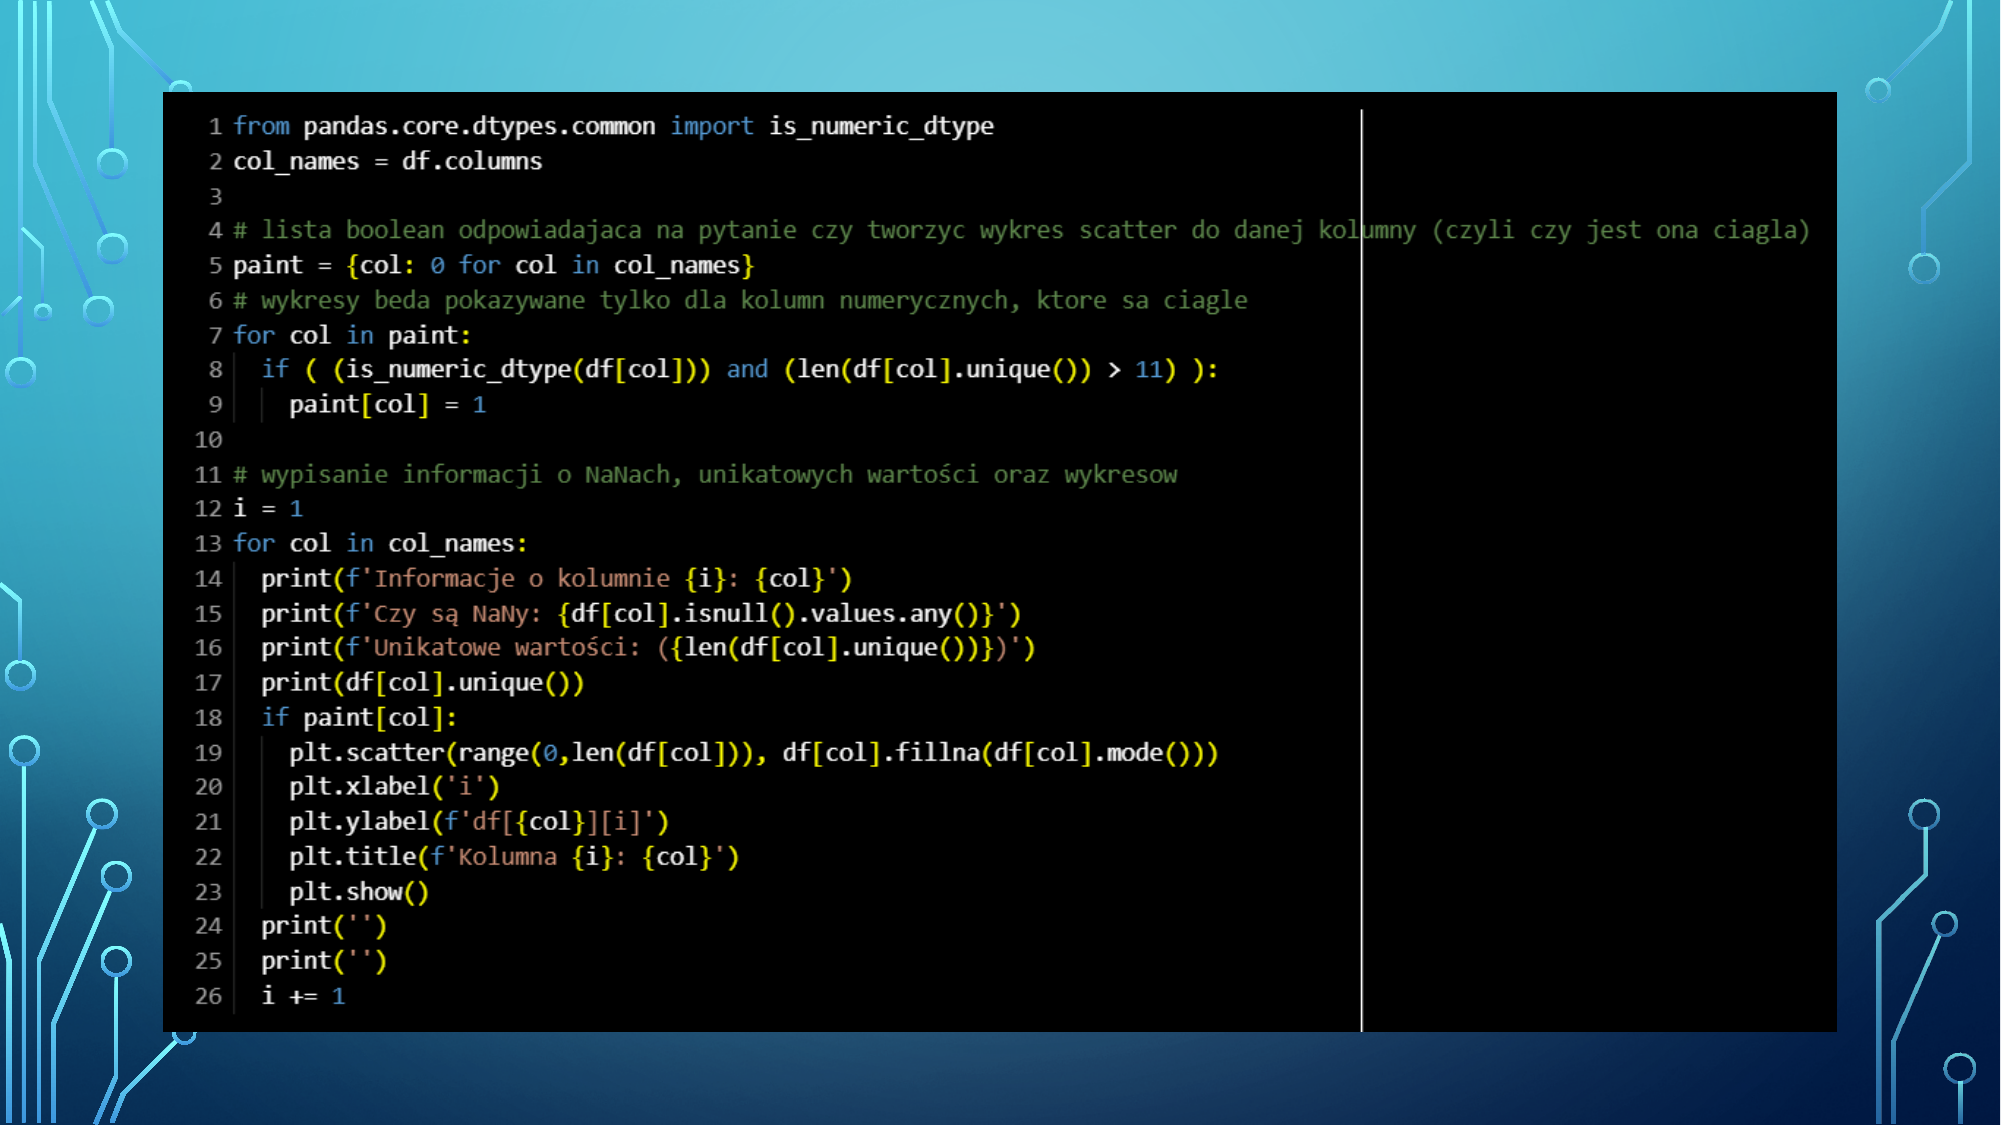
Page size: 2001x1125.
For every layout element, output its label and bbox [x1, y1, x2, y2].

list [163, 92, 1837, 1033]
